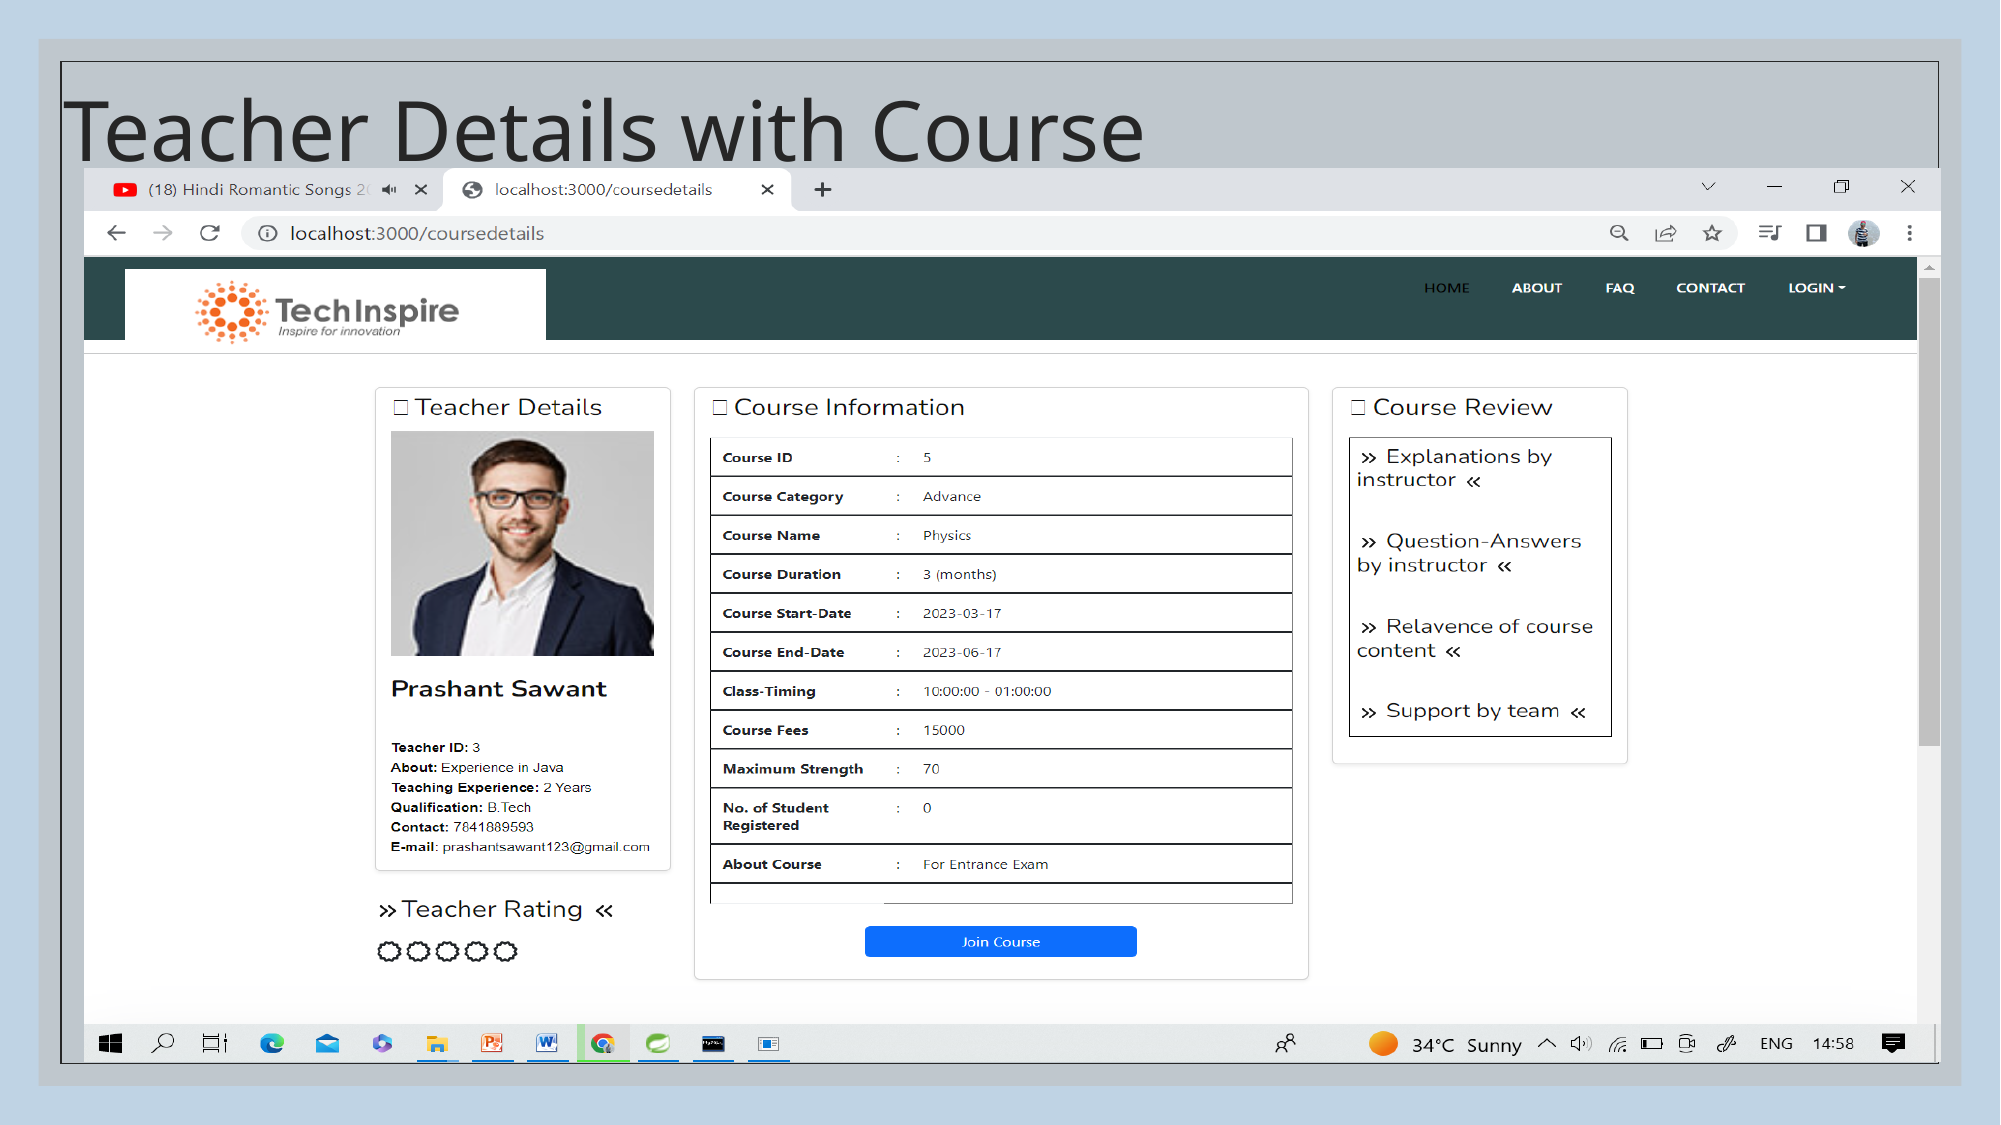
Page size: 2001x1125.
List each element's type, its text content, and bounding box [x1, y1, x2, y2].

picture [84, 168, 1941, 1062]
title Teacher Details with Course [48, 22, 1699, 248]
